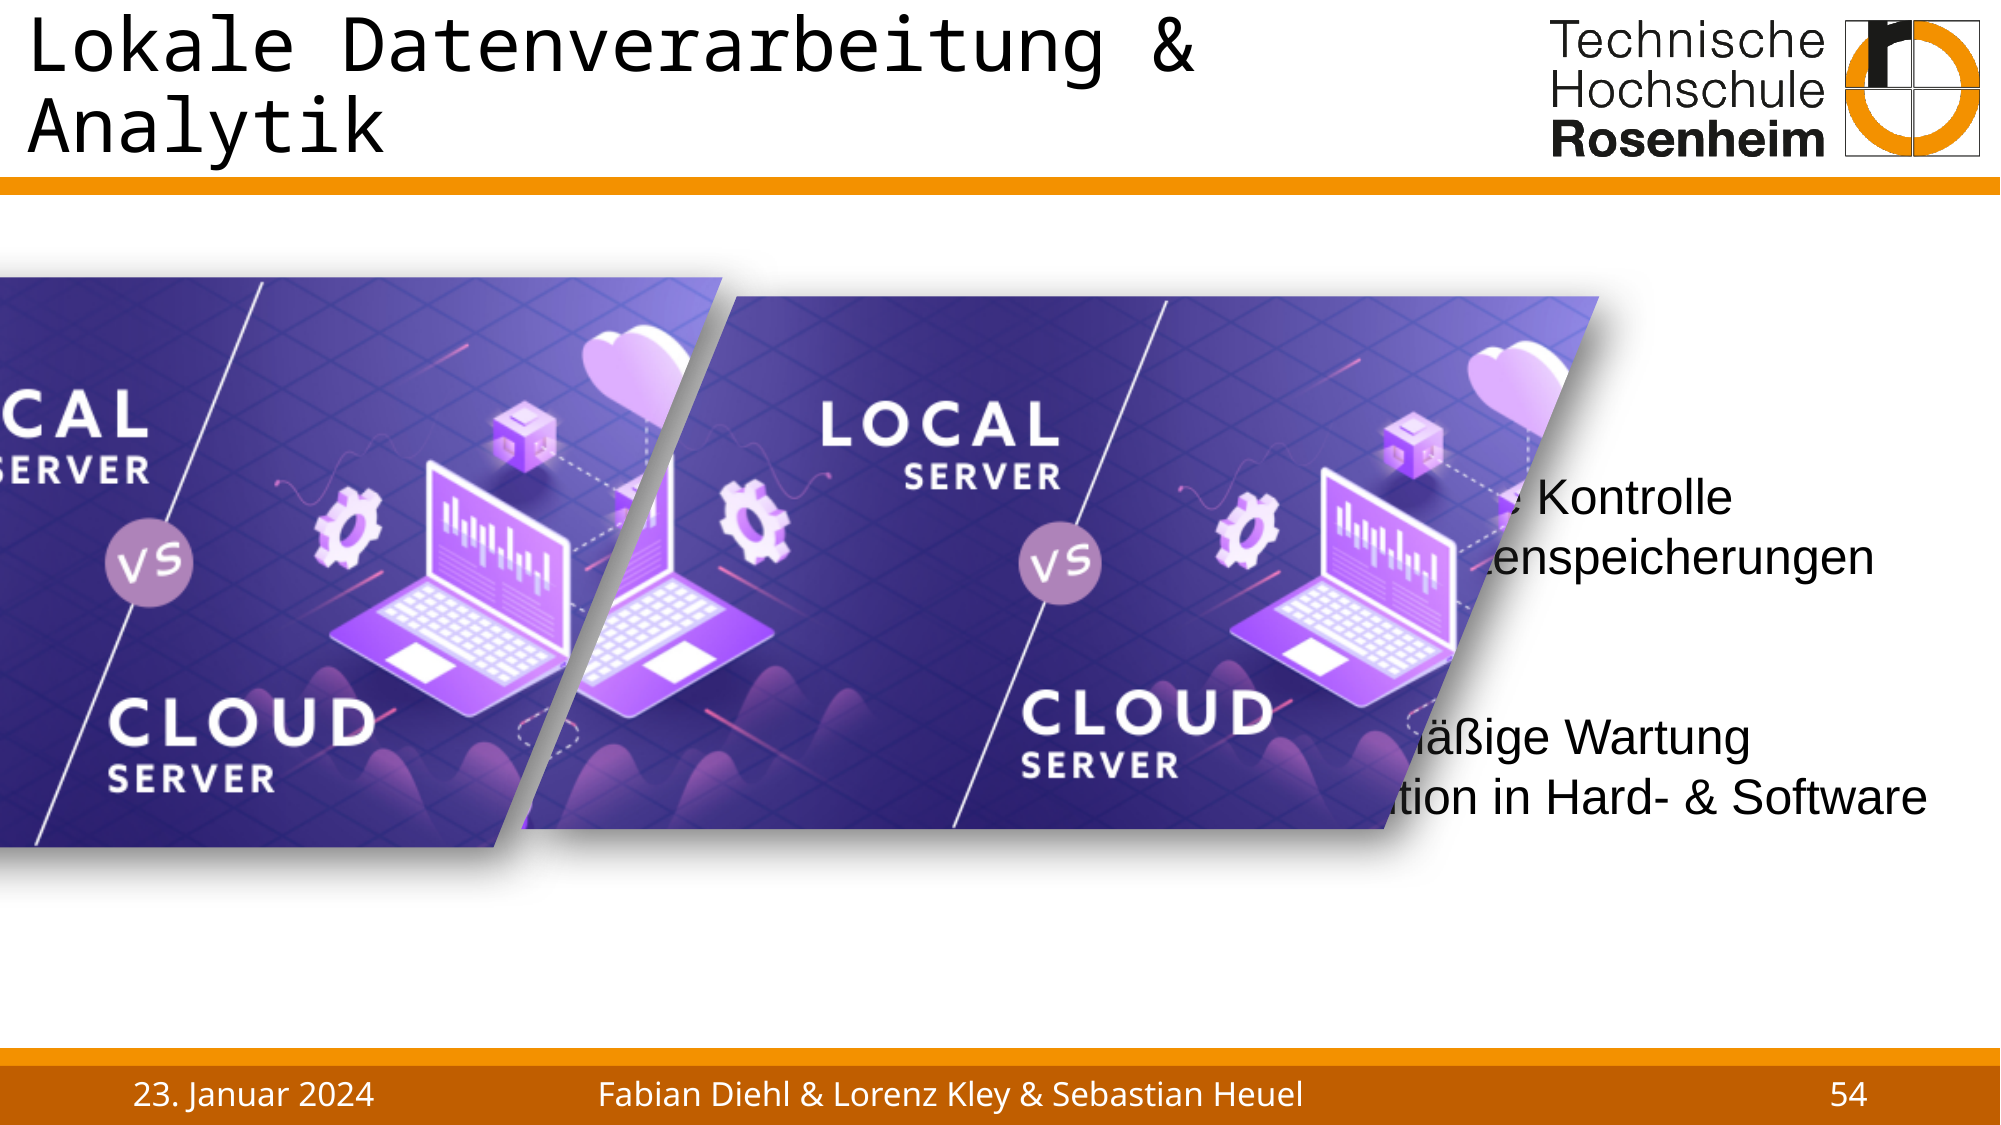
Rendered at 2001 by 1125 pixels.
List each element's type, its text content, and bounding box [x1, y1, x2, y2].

slide_number 54 [1814, 1066, 1907, 1125]
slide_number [118, 1065, 569, 1125]
title Lokale Datenverarbeitung & Analytik [11, 11, 1526, 166]
text_box Vorteile: Vollständige Kontrolle Lokale Datenspeicherungen Nachteile: Regelmäßige Wartung Investition in Hard- & Software [1177, 384, 2000, 1066]
picture [0, 277, 1600, 848]
picture [1550, 20, 1980, 157]
footer Fabian Diehl & Lorenz Kley & Sebastian Heuel [582, 1065, 1385, 1125]
